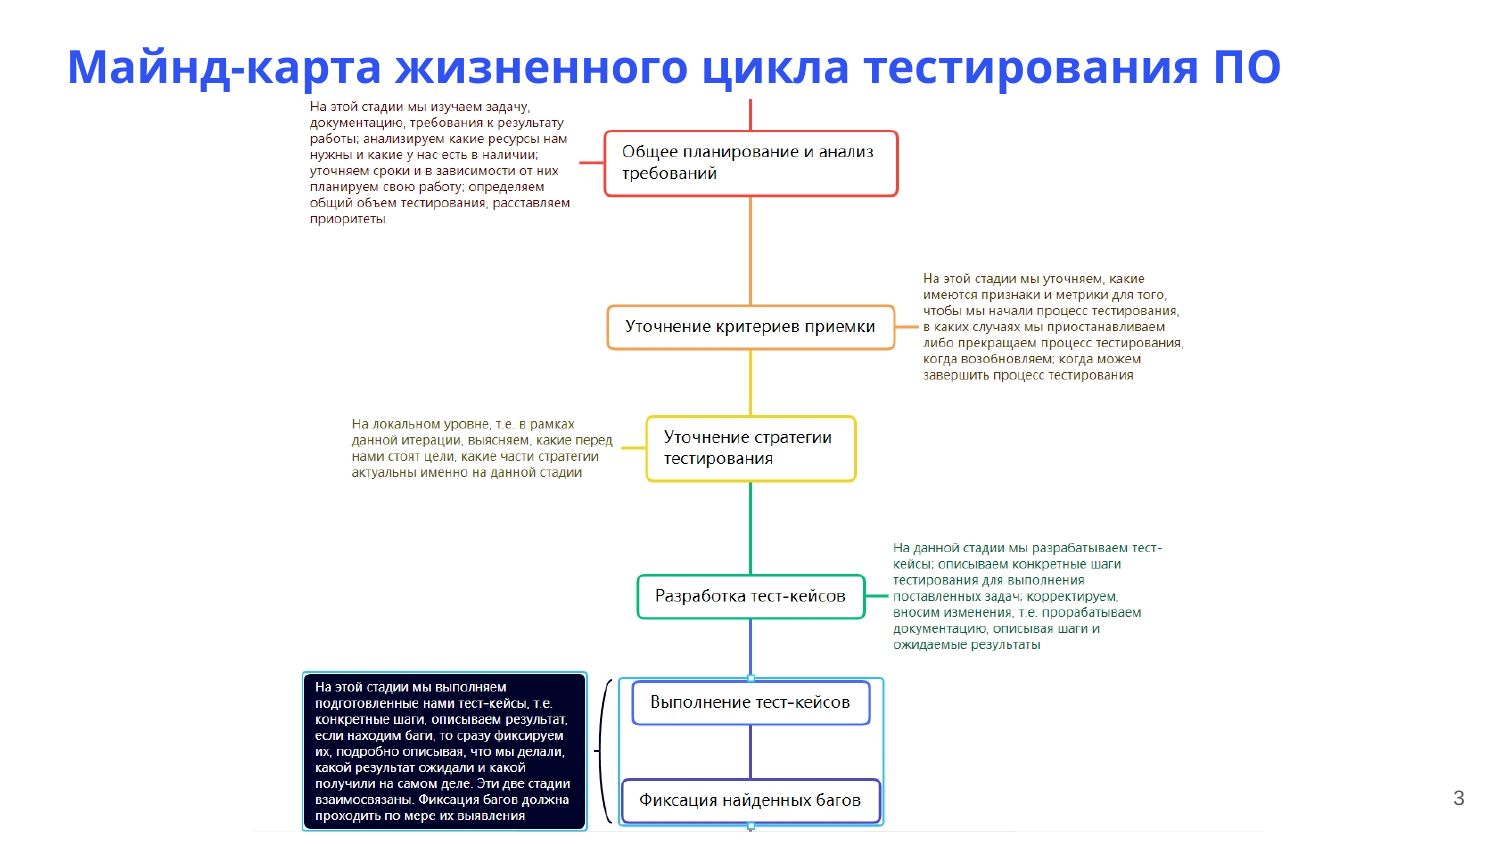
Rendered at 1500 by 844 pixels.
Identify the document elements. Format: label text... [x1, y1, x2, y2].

title Майнд-карта жизненного цикла тестирования ПО [51, 23, 1449, 117]
picture [253, 99, 1265, 833]
slide_number 3 [1424, 771, 1480, 824]
